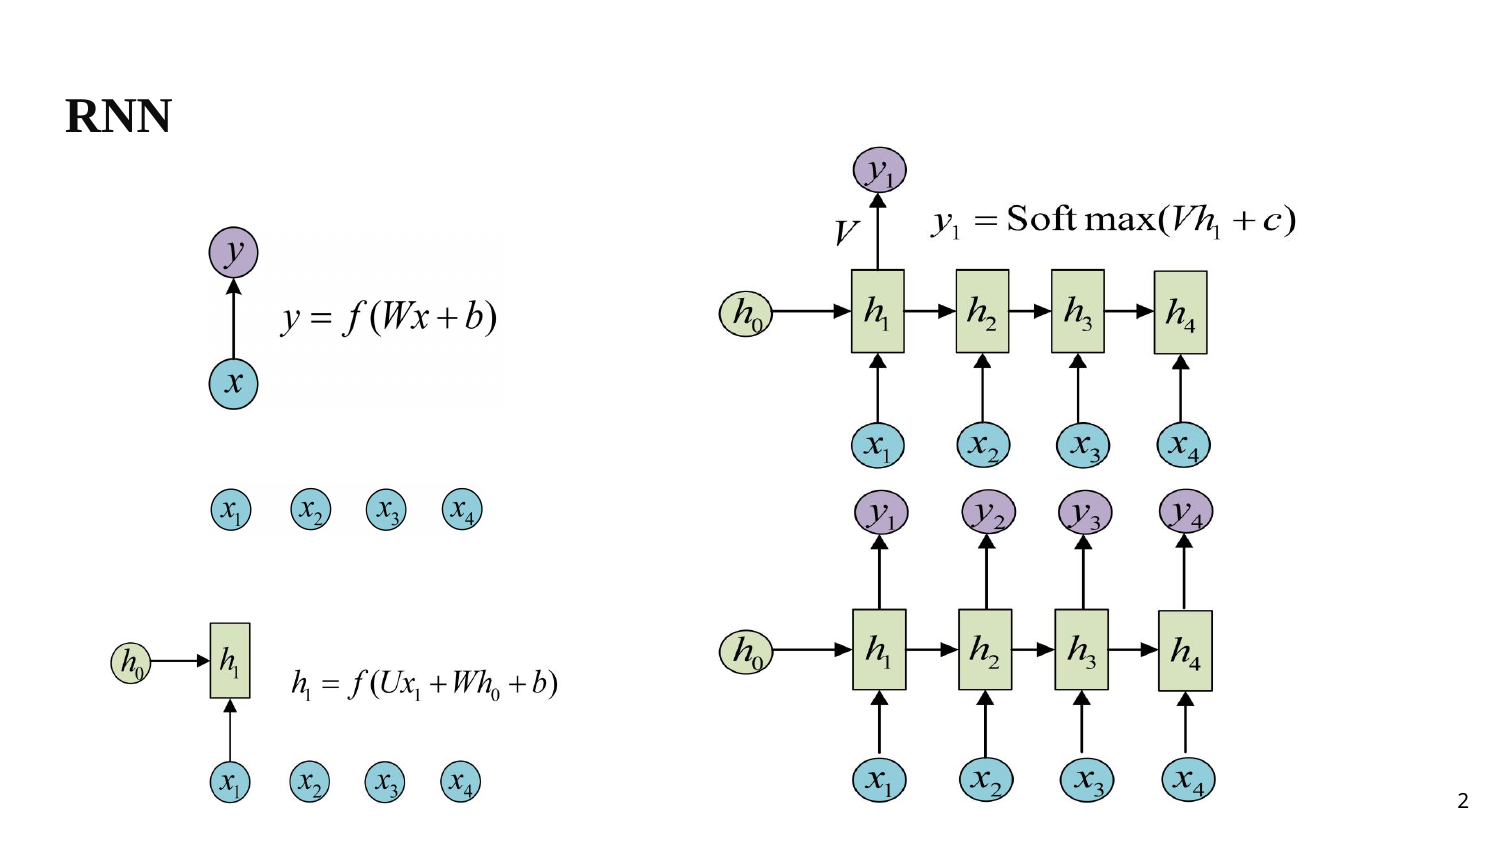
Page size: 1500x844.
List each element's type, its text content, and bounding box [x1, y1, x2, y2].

title RNN [49, 67, 1448, 173]
picture [208, 483, 485, 534]
picture [107, 622, 567, 807]
picture [718, 483, 1216, 807]
picture [718, 140, 1303, 472]
picture [208, 225, 503, 410]
slide_number 2 [1394, 769, 1484, 834]
